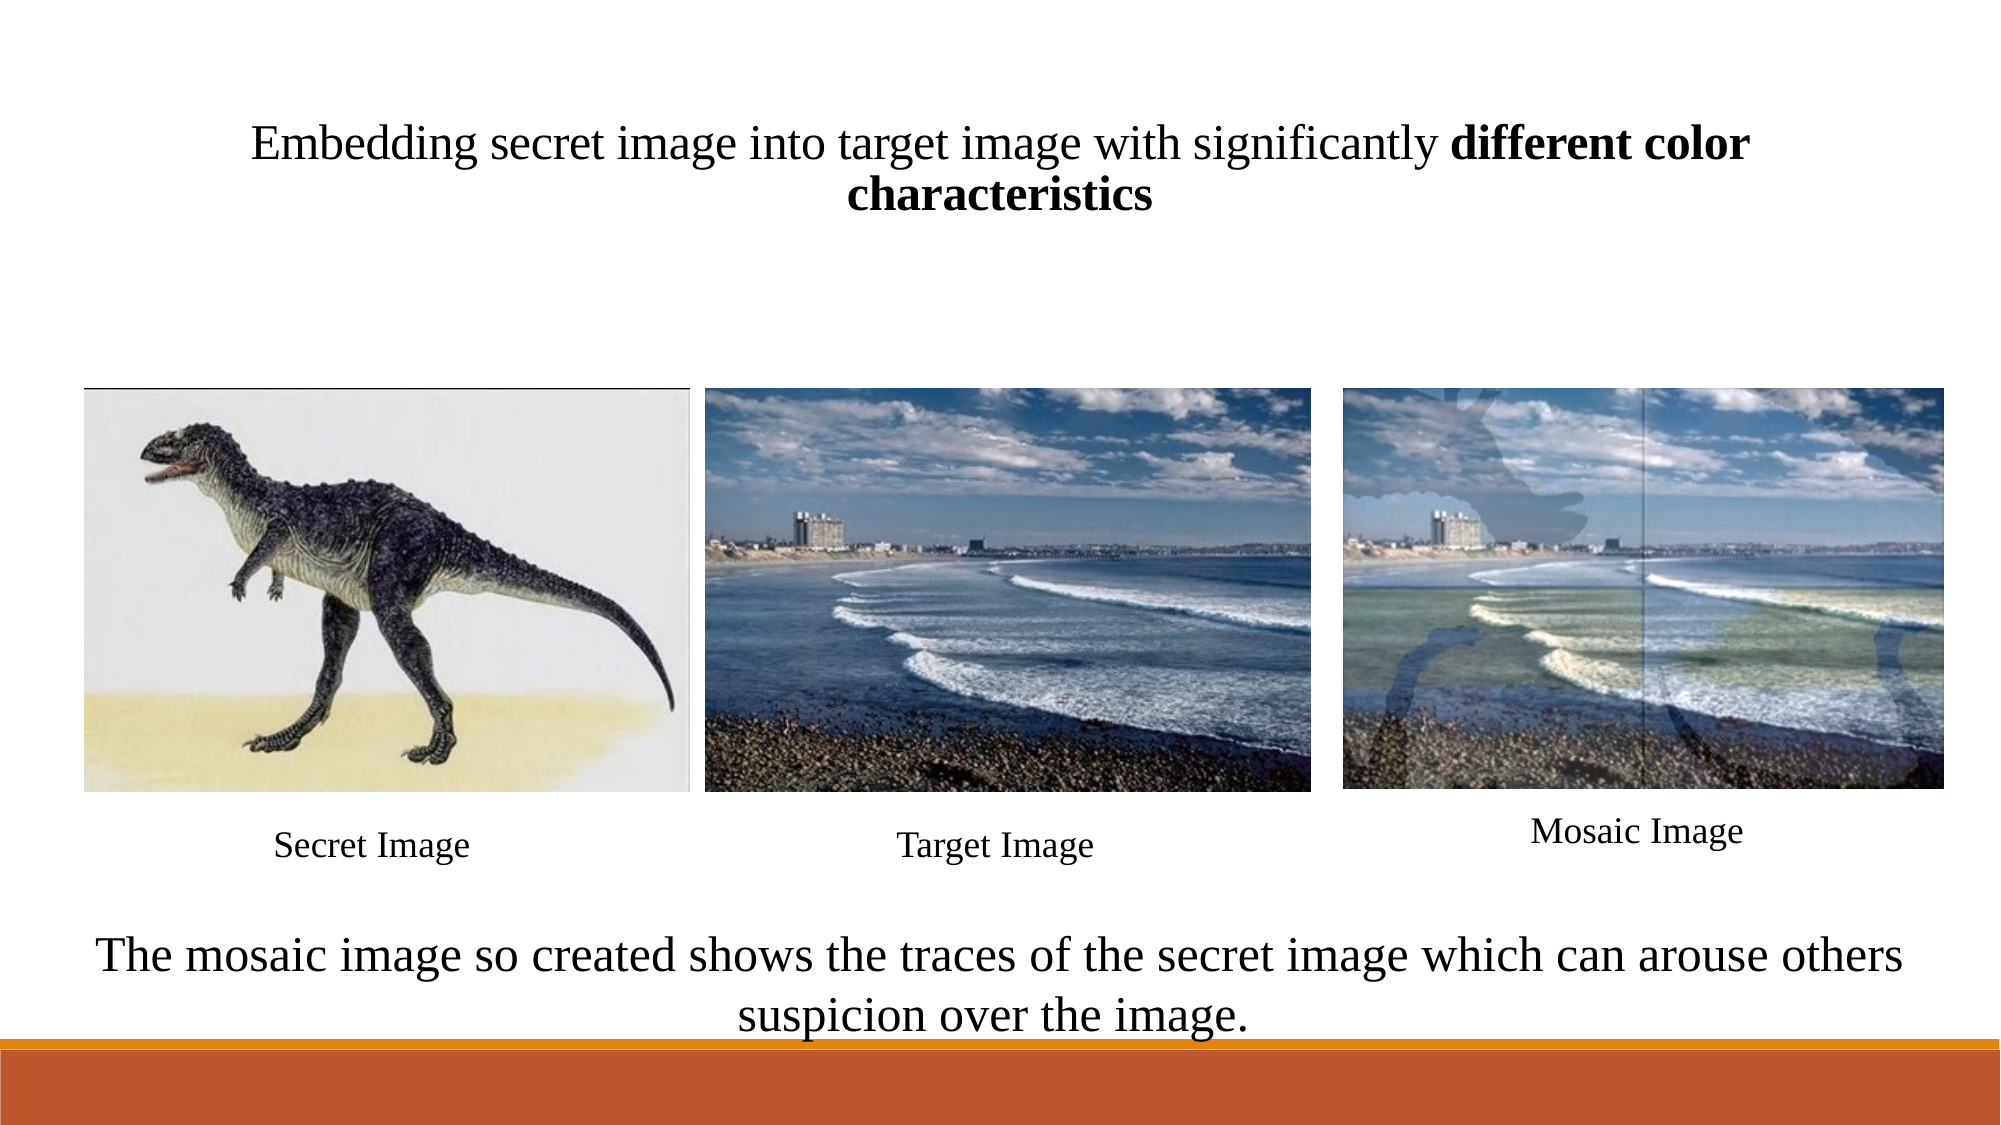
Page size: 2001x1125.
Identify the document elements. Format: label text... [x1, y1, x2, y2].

picture [1343, 388, 1945, 789]
text_box Secret Image [265, 812, 479, 873]
picture [705, 388, 1311, 793]
picture [84, 388, 690, 793]
text_box Target Image [888, 812, 1103, 873]
title Embedding secret image into target image with significantly different color characteristics [174, 50, 1826, 290]
text_box The mosaic image so created shows the traces of the secret image which can arouse others suspicion over the image. [84, 914, 1916, 1049]
text_box Mosaic Image [1522, 798, 1753, 859]
